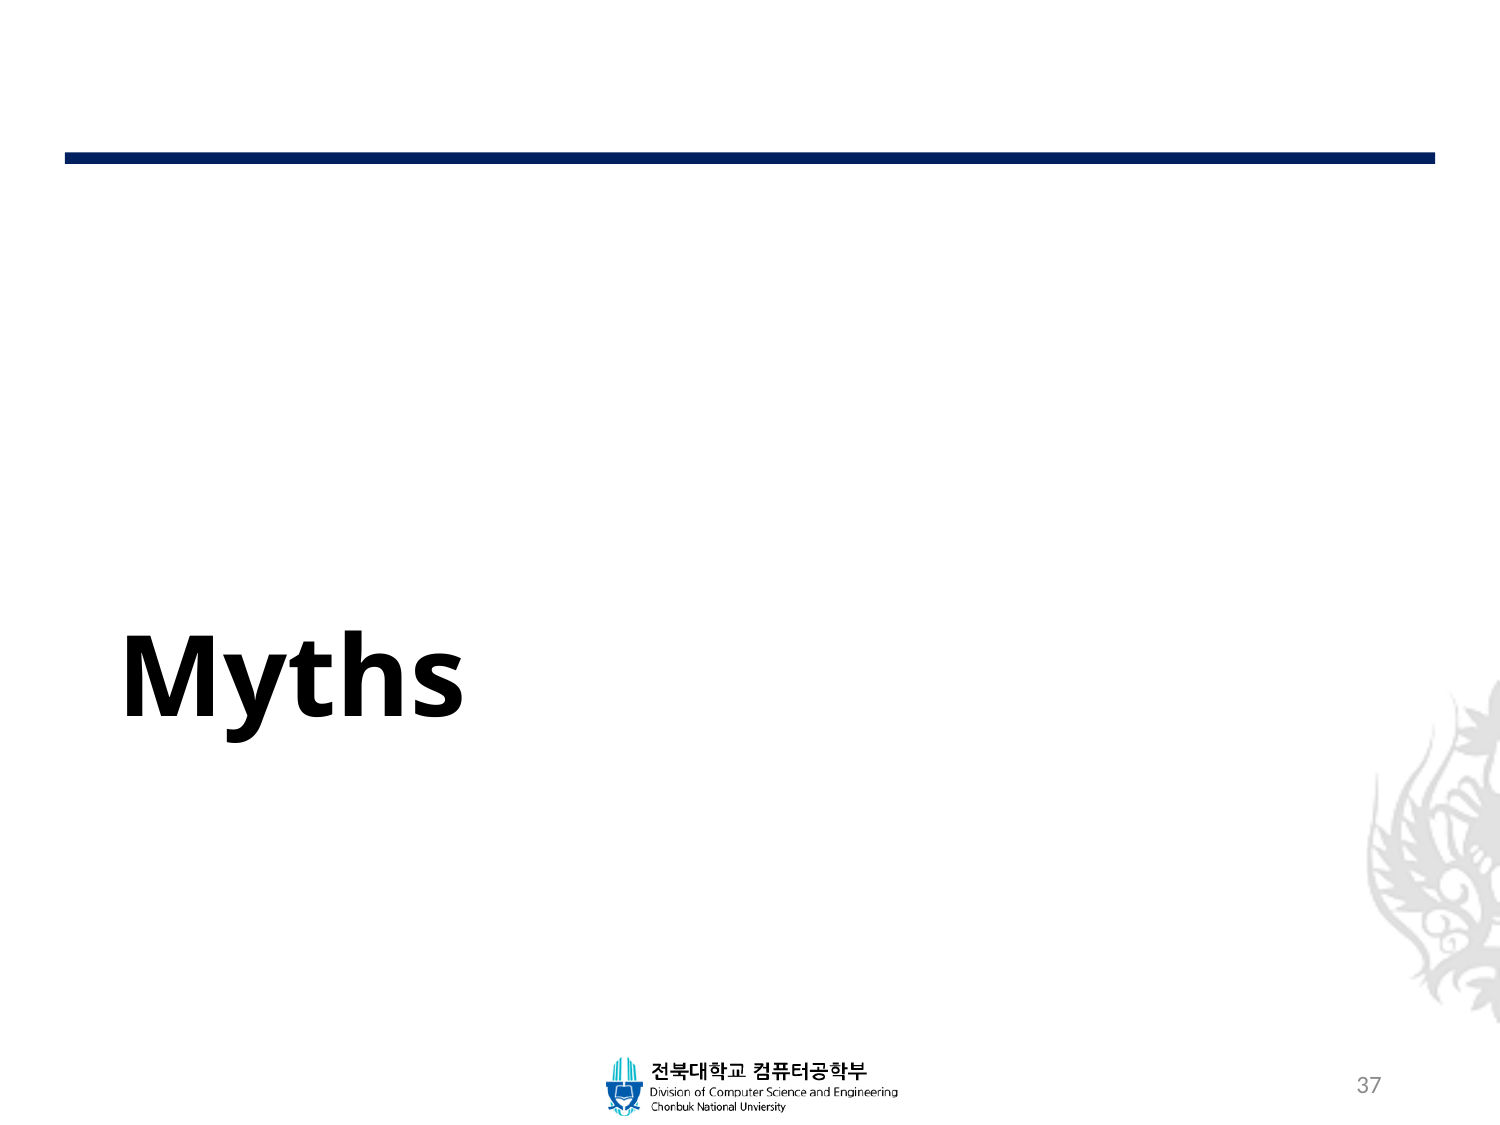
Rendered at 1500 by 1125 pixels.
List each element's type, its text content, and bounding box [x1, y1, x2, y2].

title Myths [102, 280, 1397, 749]
picture [600, 1057, 900, 1116]
slide_number 37 [1059, 1057, 1397, 1111]
